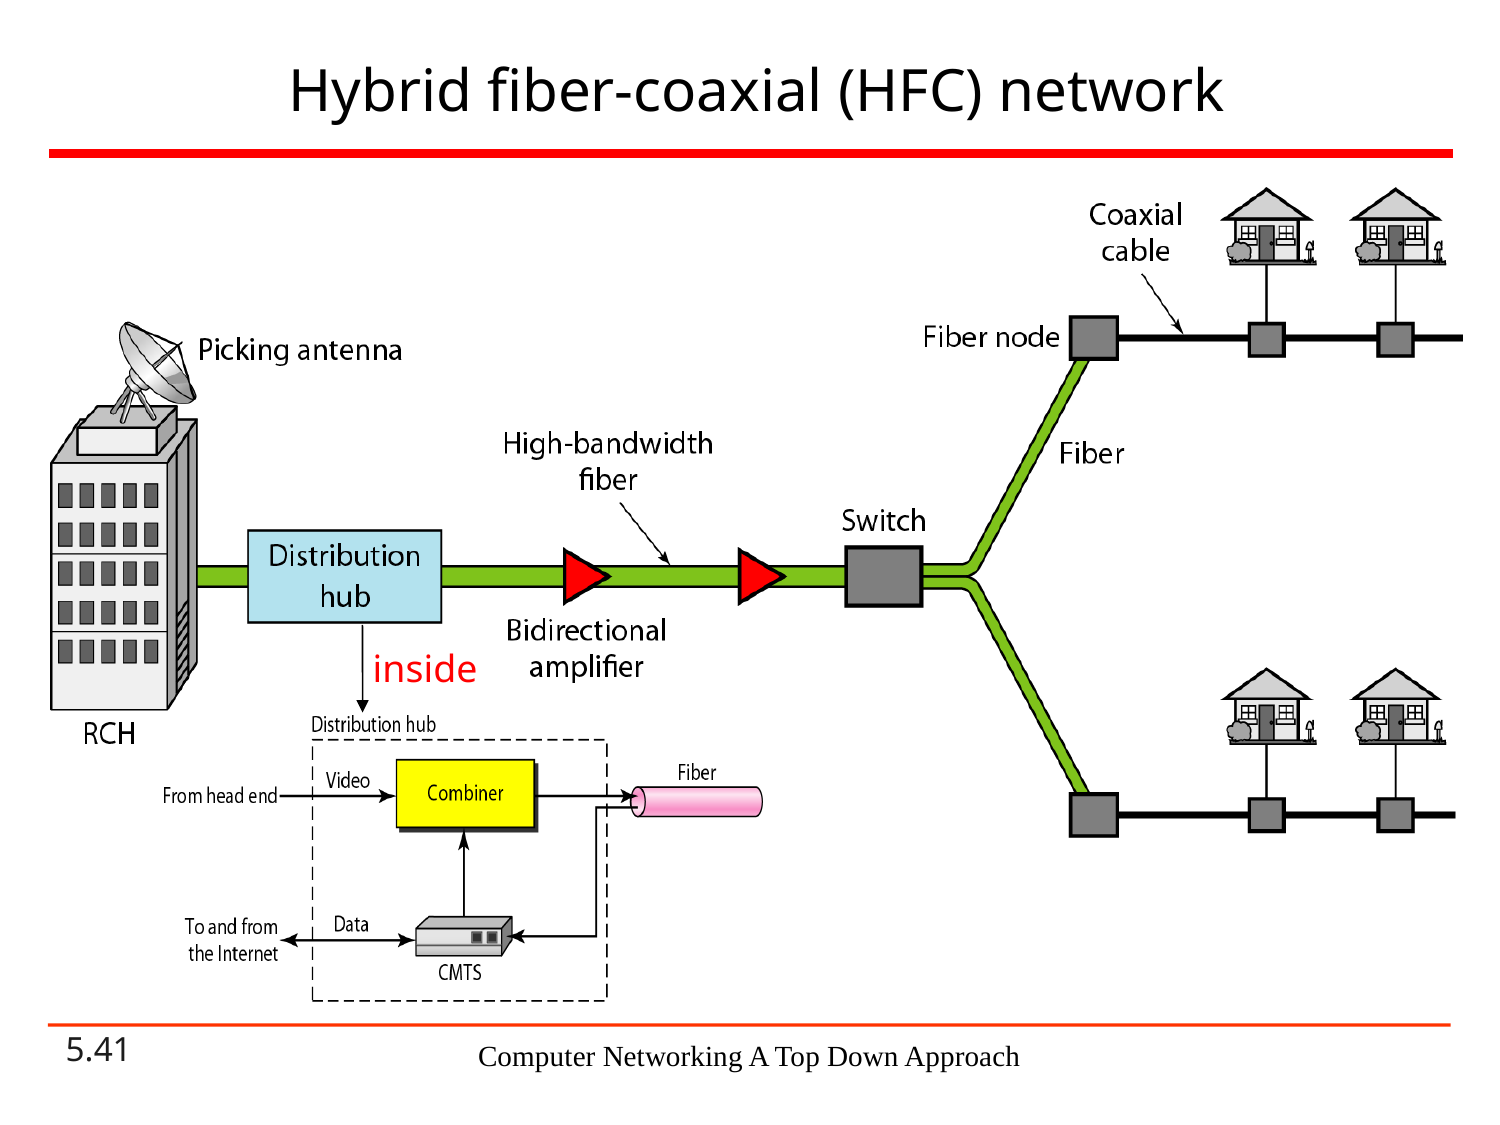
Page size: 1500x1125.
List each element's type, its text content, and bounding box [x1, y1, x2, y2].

title Hybrid fiber-coaxial (HFC) network [61, 35, 1452, 141]
picture [49, 187, 1463, 1003]
